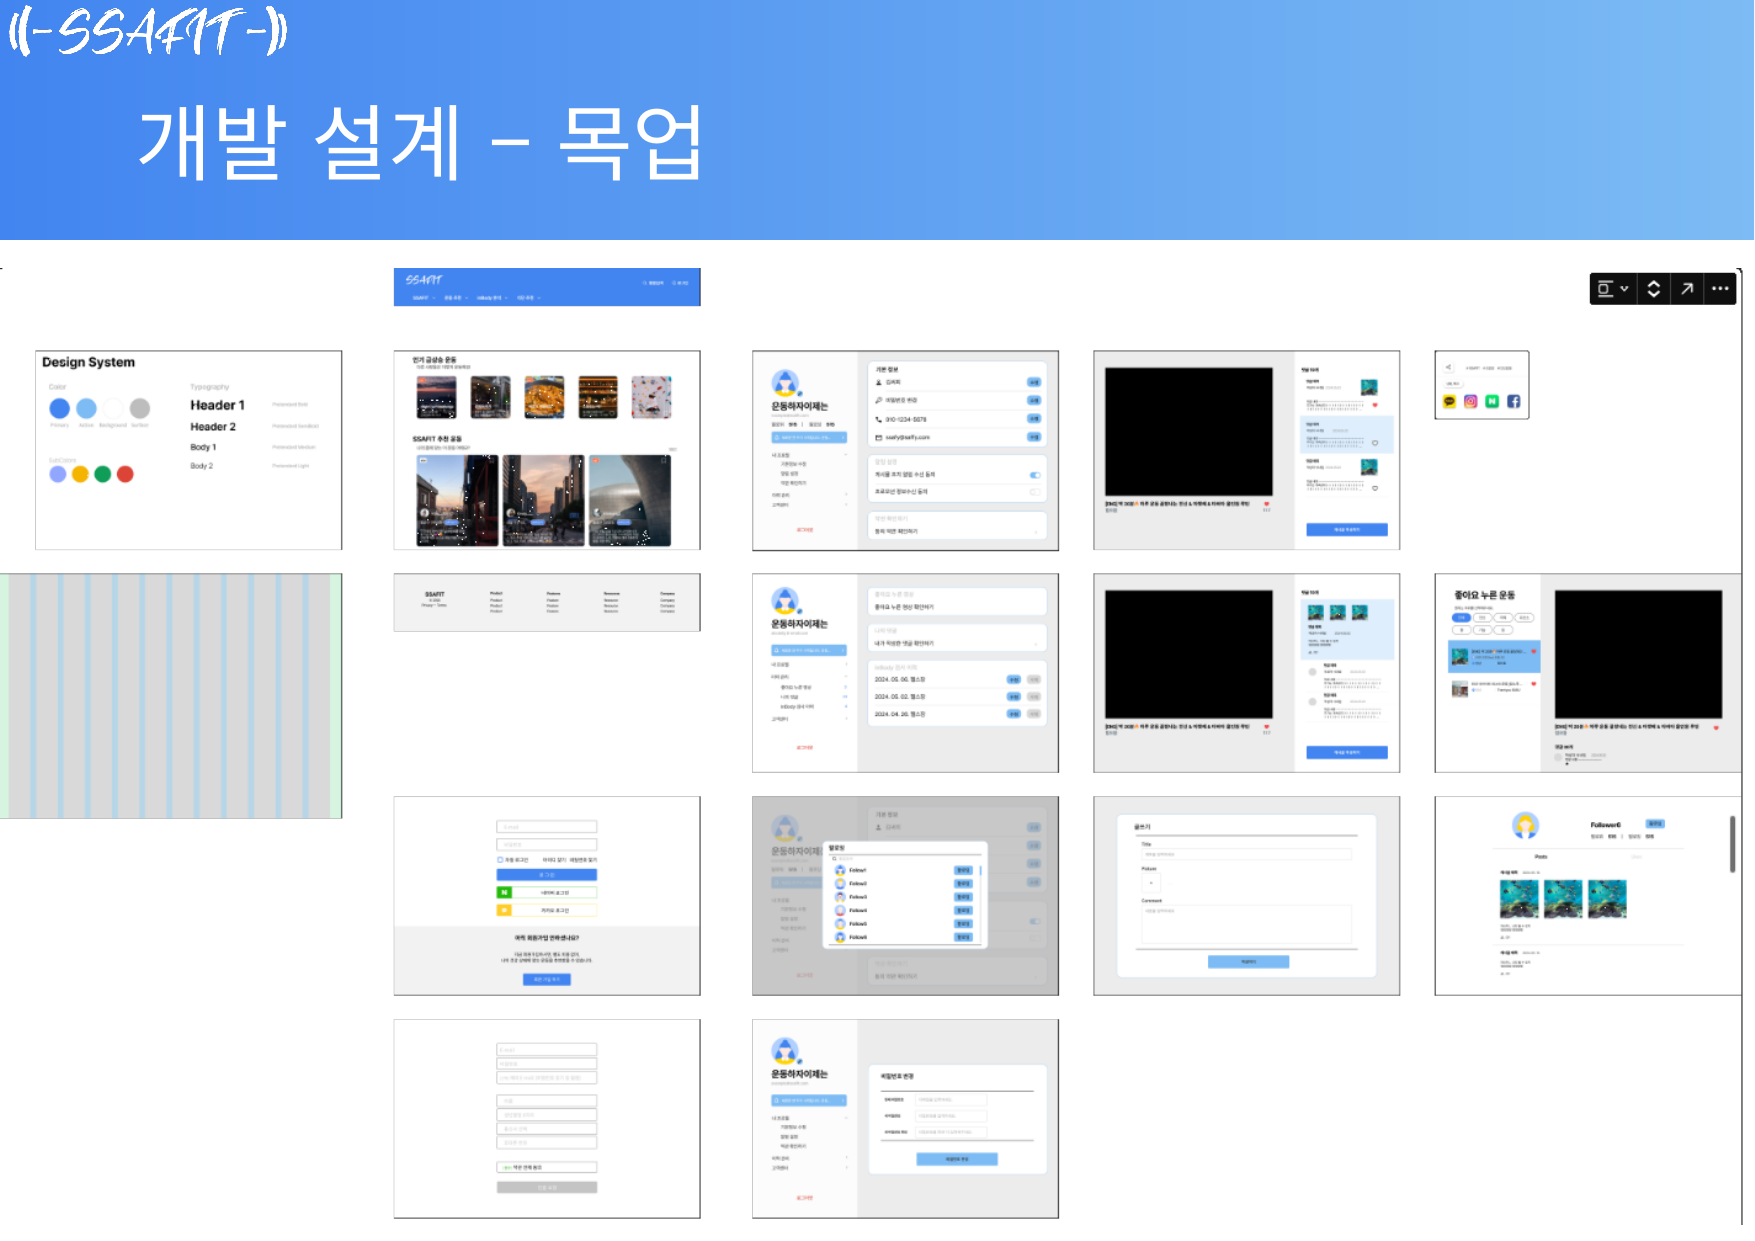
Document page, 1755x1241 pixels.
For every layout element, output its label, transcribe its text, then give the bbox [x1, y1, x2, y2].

title 개발 설계 – 목업 [120, 56, 1634, 240]
picture [9, 5, 287, 57]
picture [0, 267, 1755, 1226]
